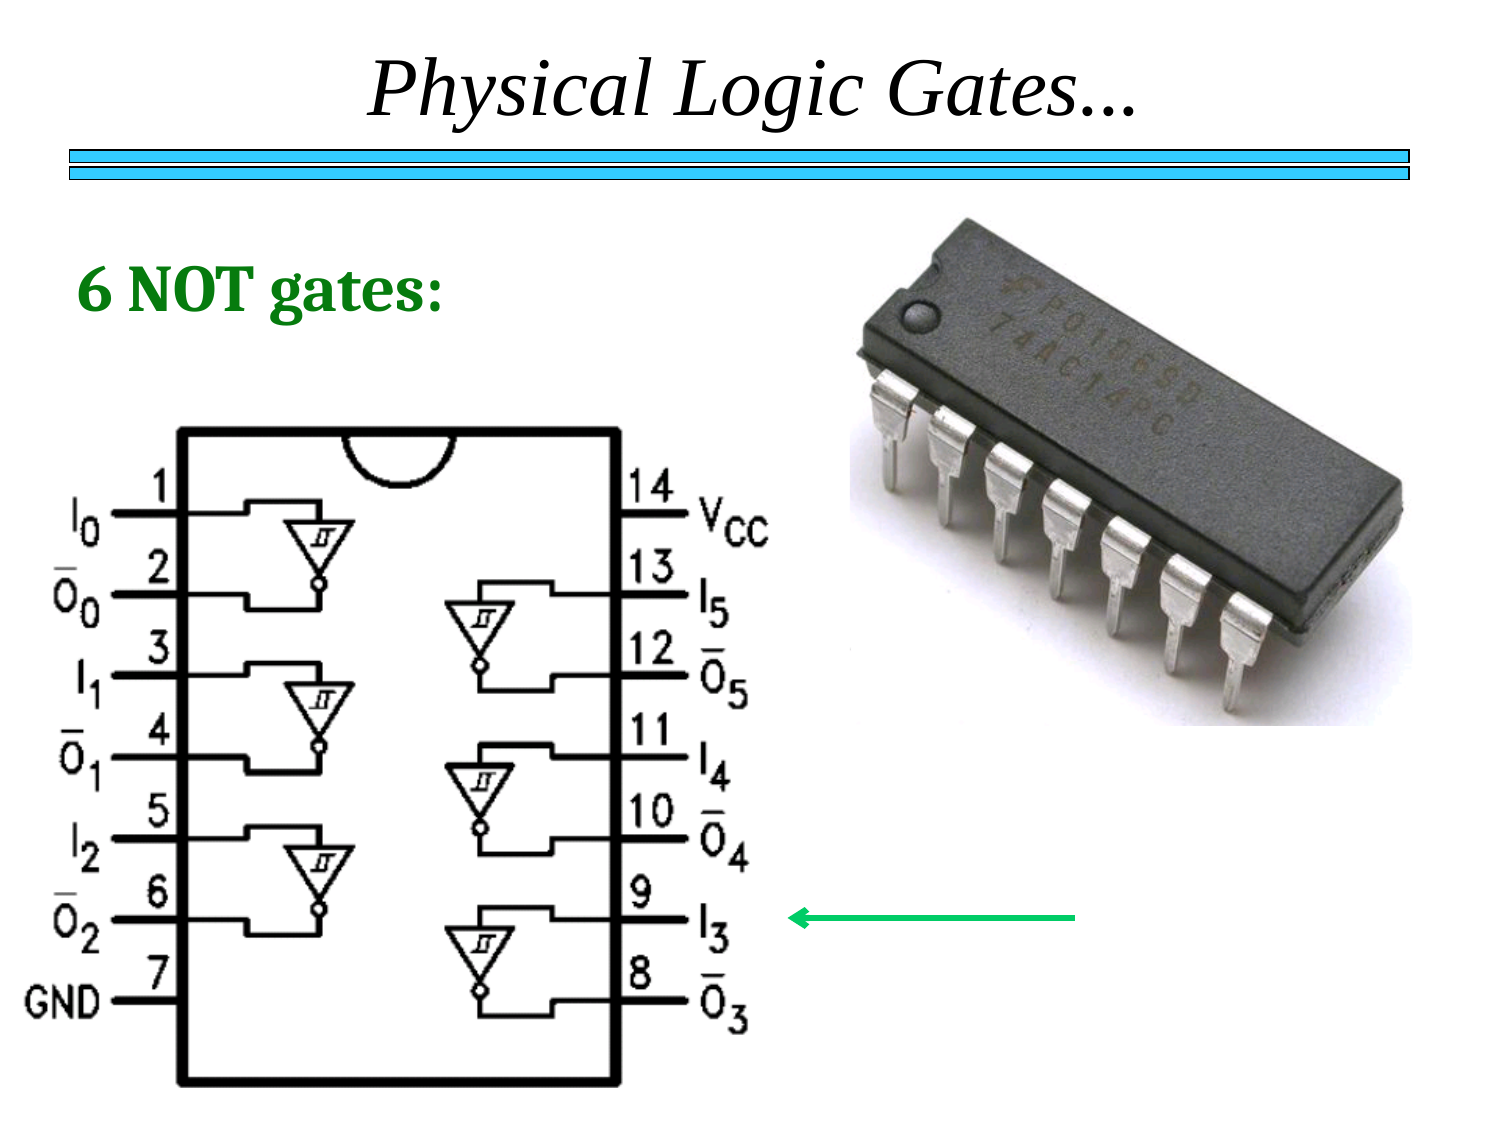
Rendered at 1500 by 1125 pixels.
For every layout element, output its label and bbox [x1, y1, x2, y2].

text_box [161, 24, 1349, 140]
text_box [69, 149, 1410, 180]
text_box [62, 237, 738, 333]
picture [849, 212, 1413, 726]
picture [12, 387, 786, 1088]
